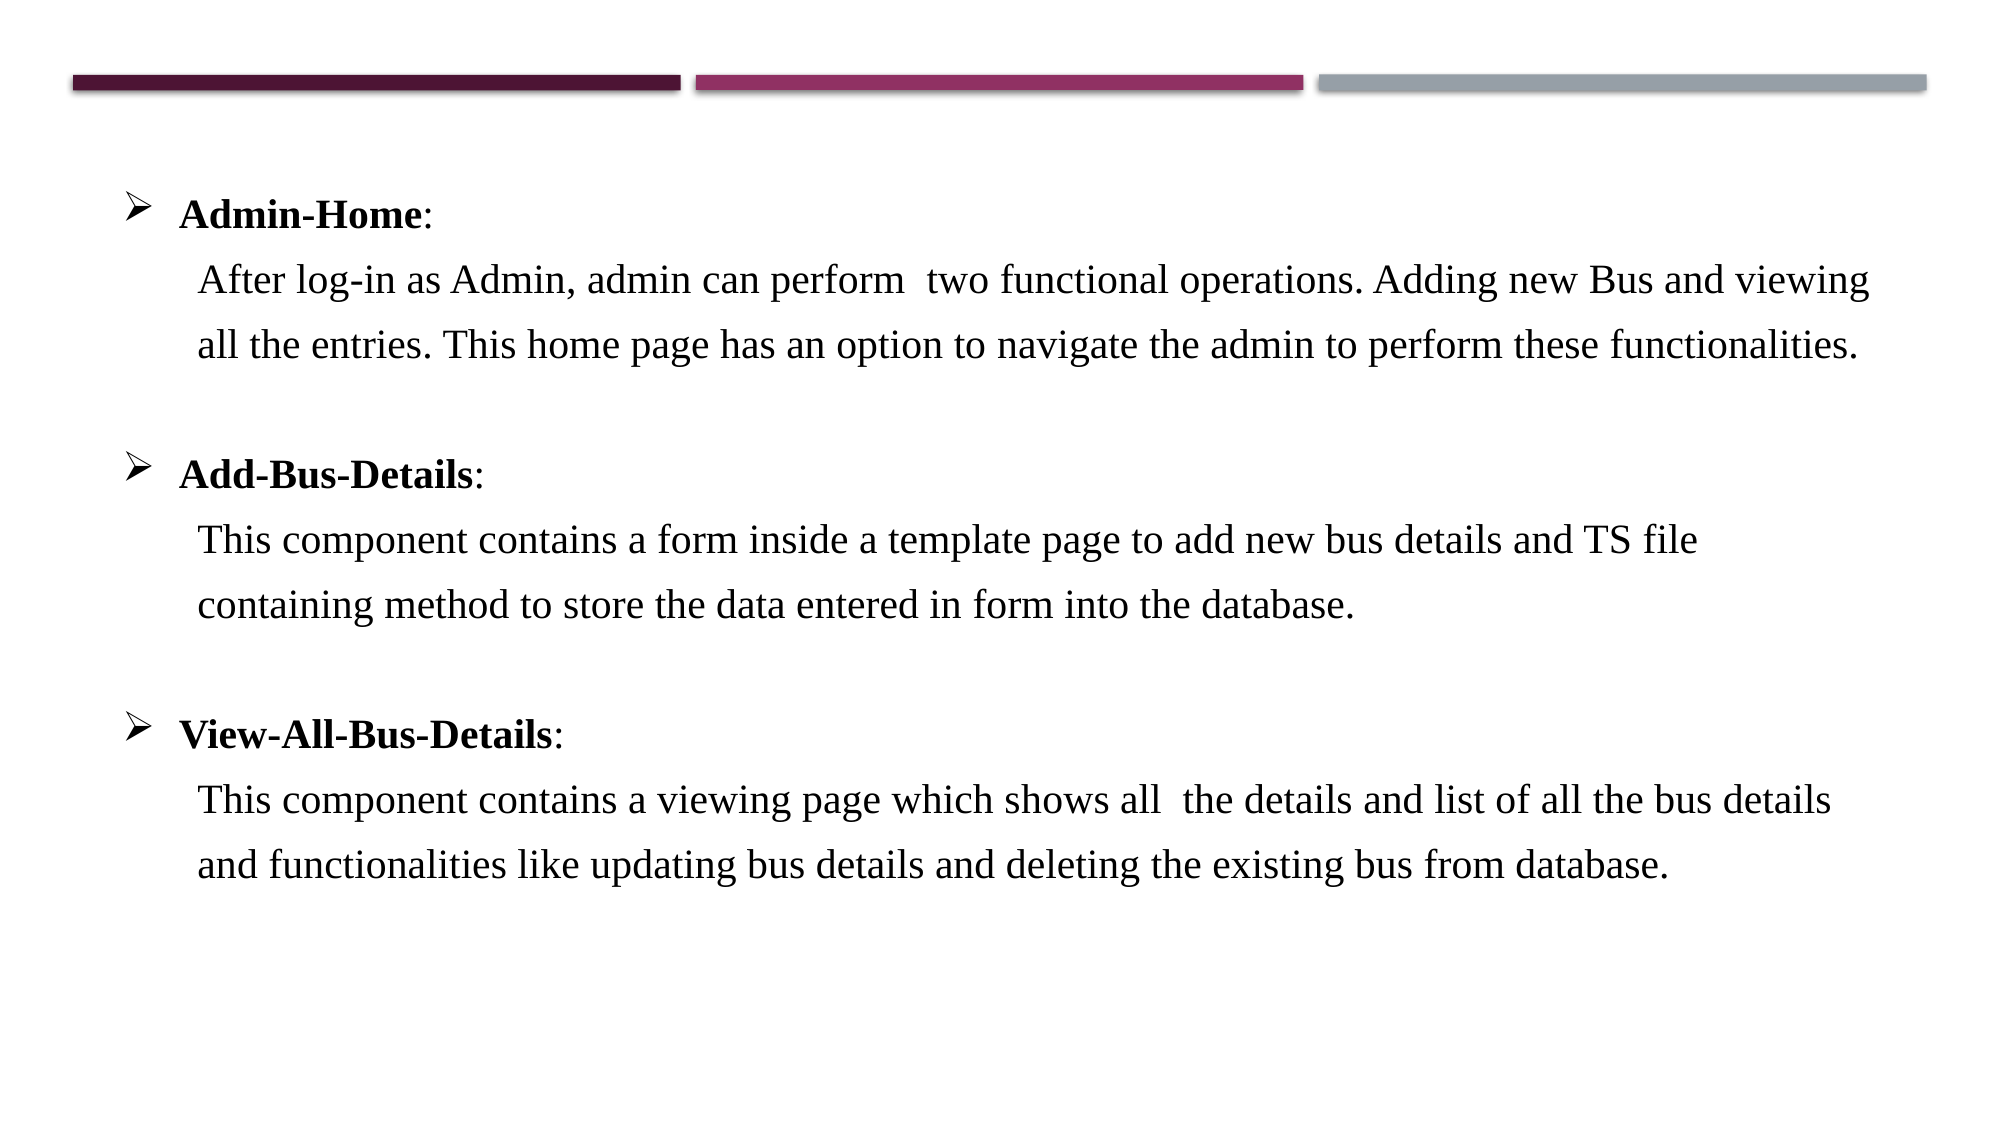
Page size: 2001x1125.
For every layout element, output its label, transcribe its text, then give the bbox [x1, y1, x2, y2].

text_box Admin-Home: After log-in as Admin, admin can perform two functional operations. Adding new Bus and viewing all the entries. This home page has an option to navigate the admin to perform these functionalities. Add-Bus-Details: This component contains a form inside a template page to add new bus details and TS file containing method to store the data entered in form into the database. View-All-Bus-Details: This component contains a viewing page which shows all the details and list of all the bus details and functionalities like updating bus details and deleting the existing bus from database. [107, 164, 1893, 960]
